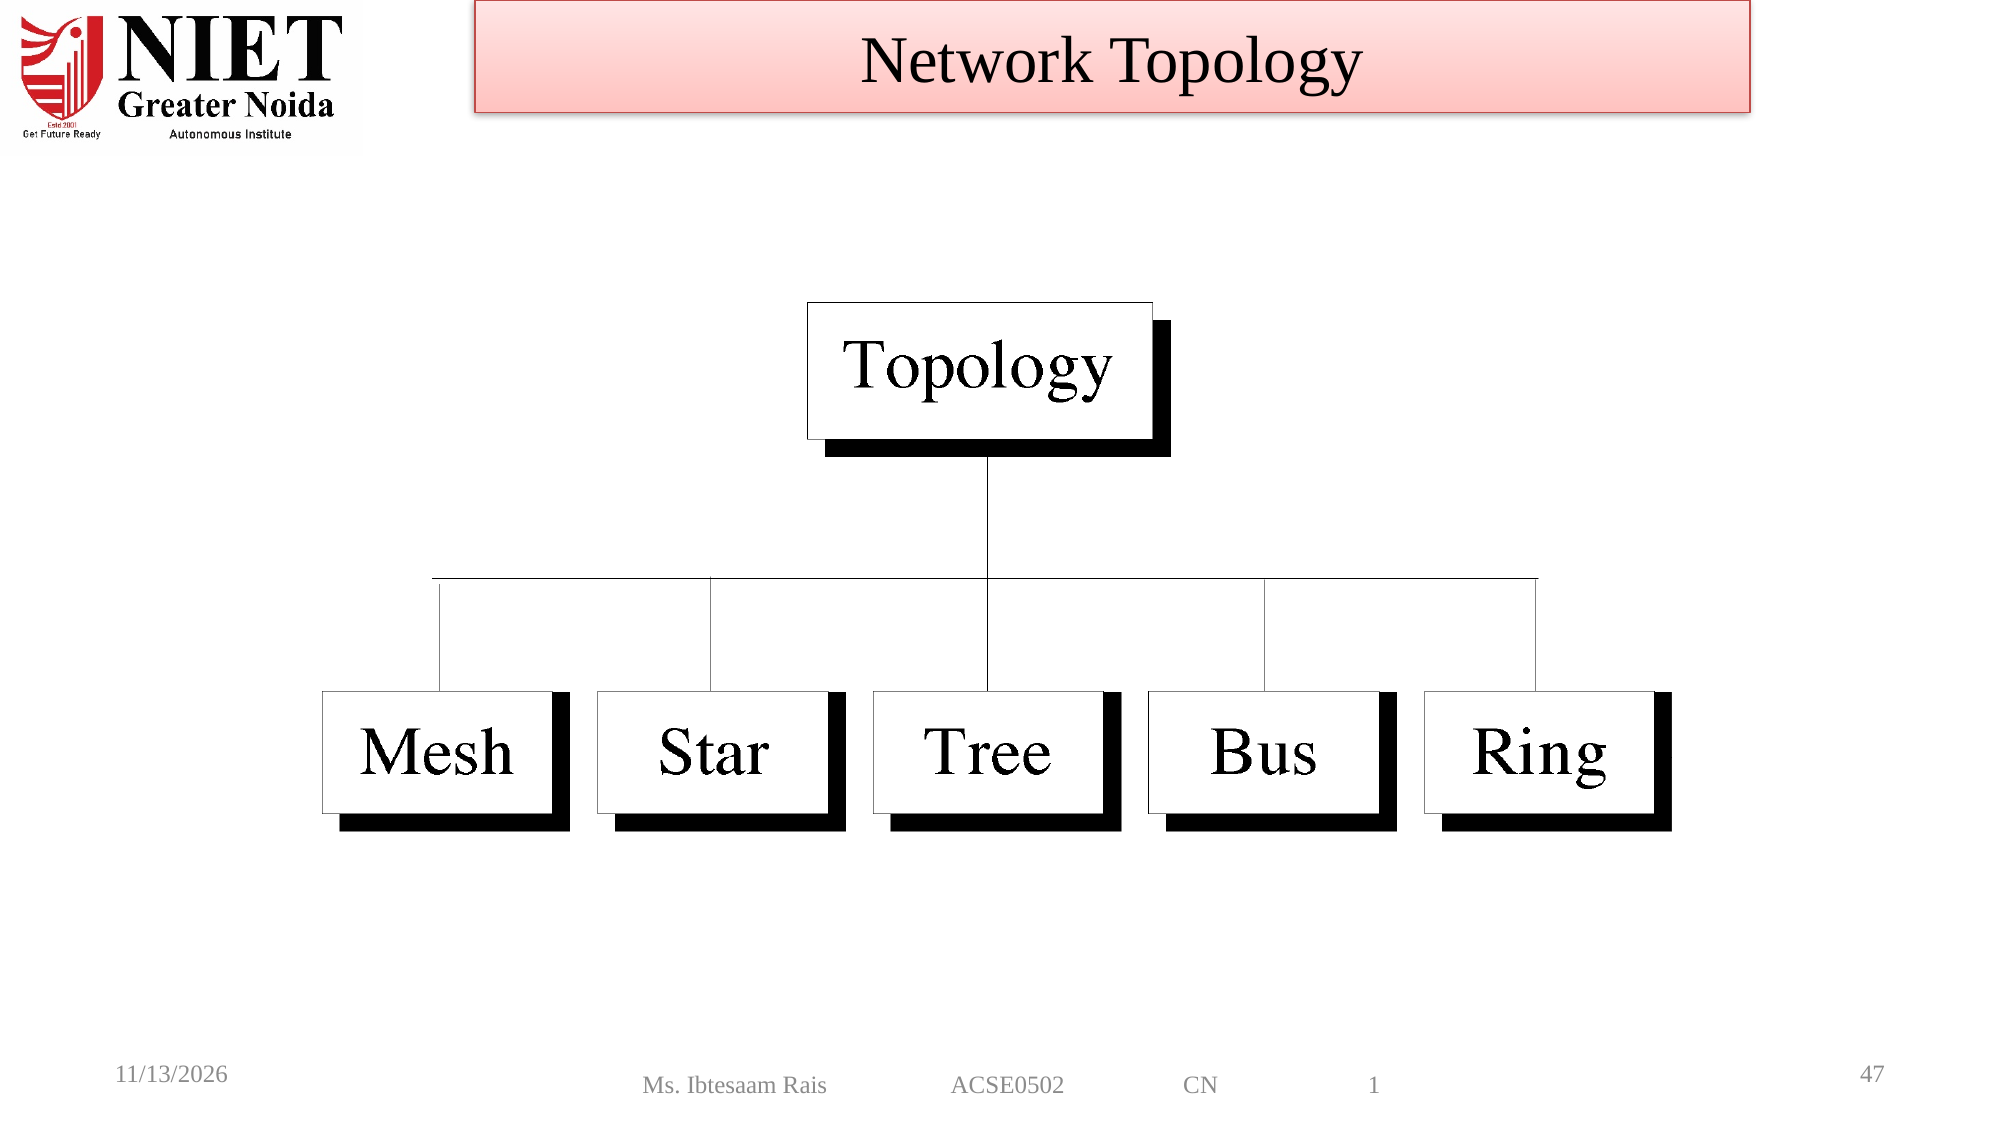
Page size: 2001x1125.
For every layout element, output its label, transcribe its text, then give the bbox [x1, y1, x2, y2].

picture [321, 302, 1672, 833]
footer Ms. Ibtesaam Rais ACSE0502 CN 1 [554, 1042, 1469, 1125]
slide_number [99, 1042, 554, 1103]
picture [0, 0, 363, 156]
slide_number 47 [1469, 1042, 1900, 1103]
text_box Network Topology [474, 0, 1751, 113]
